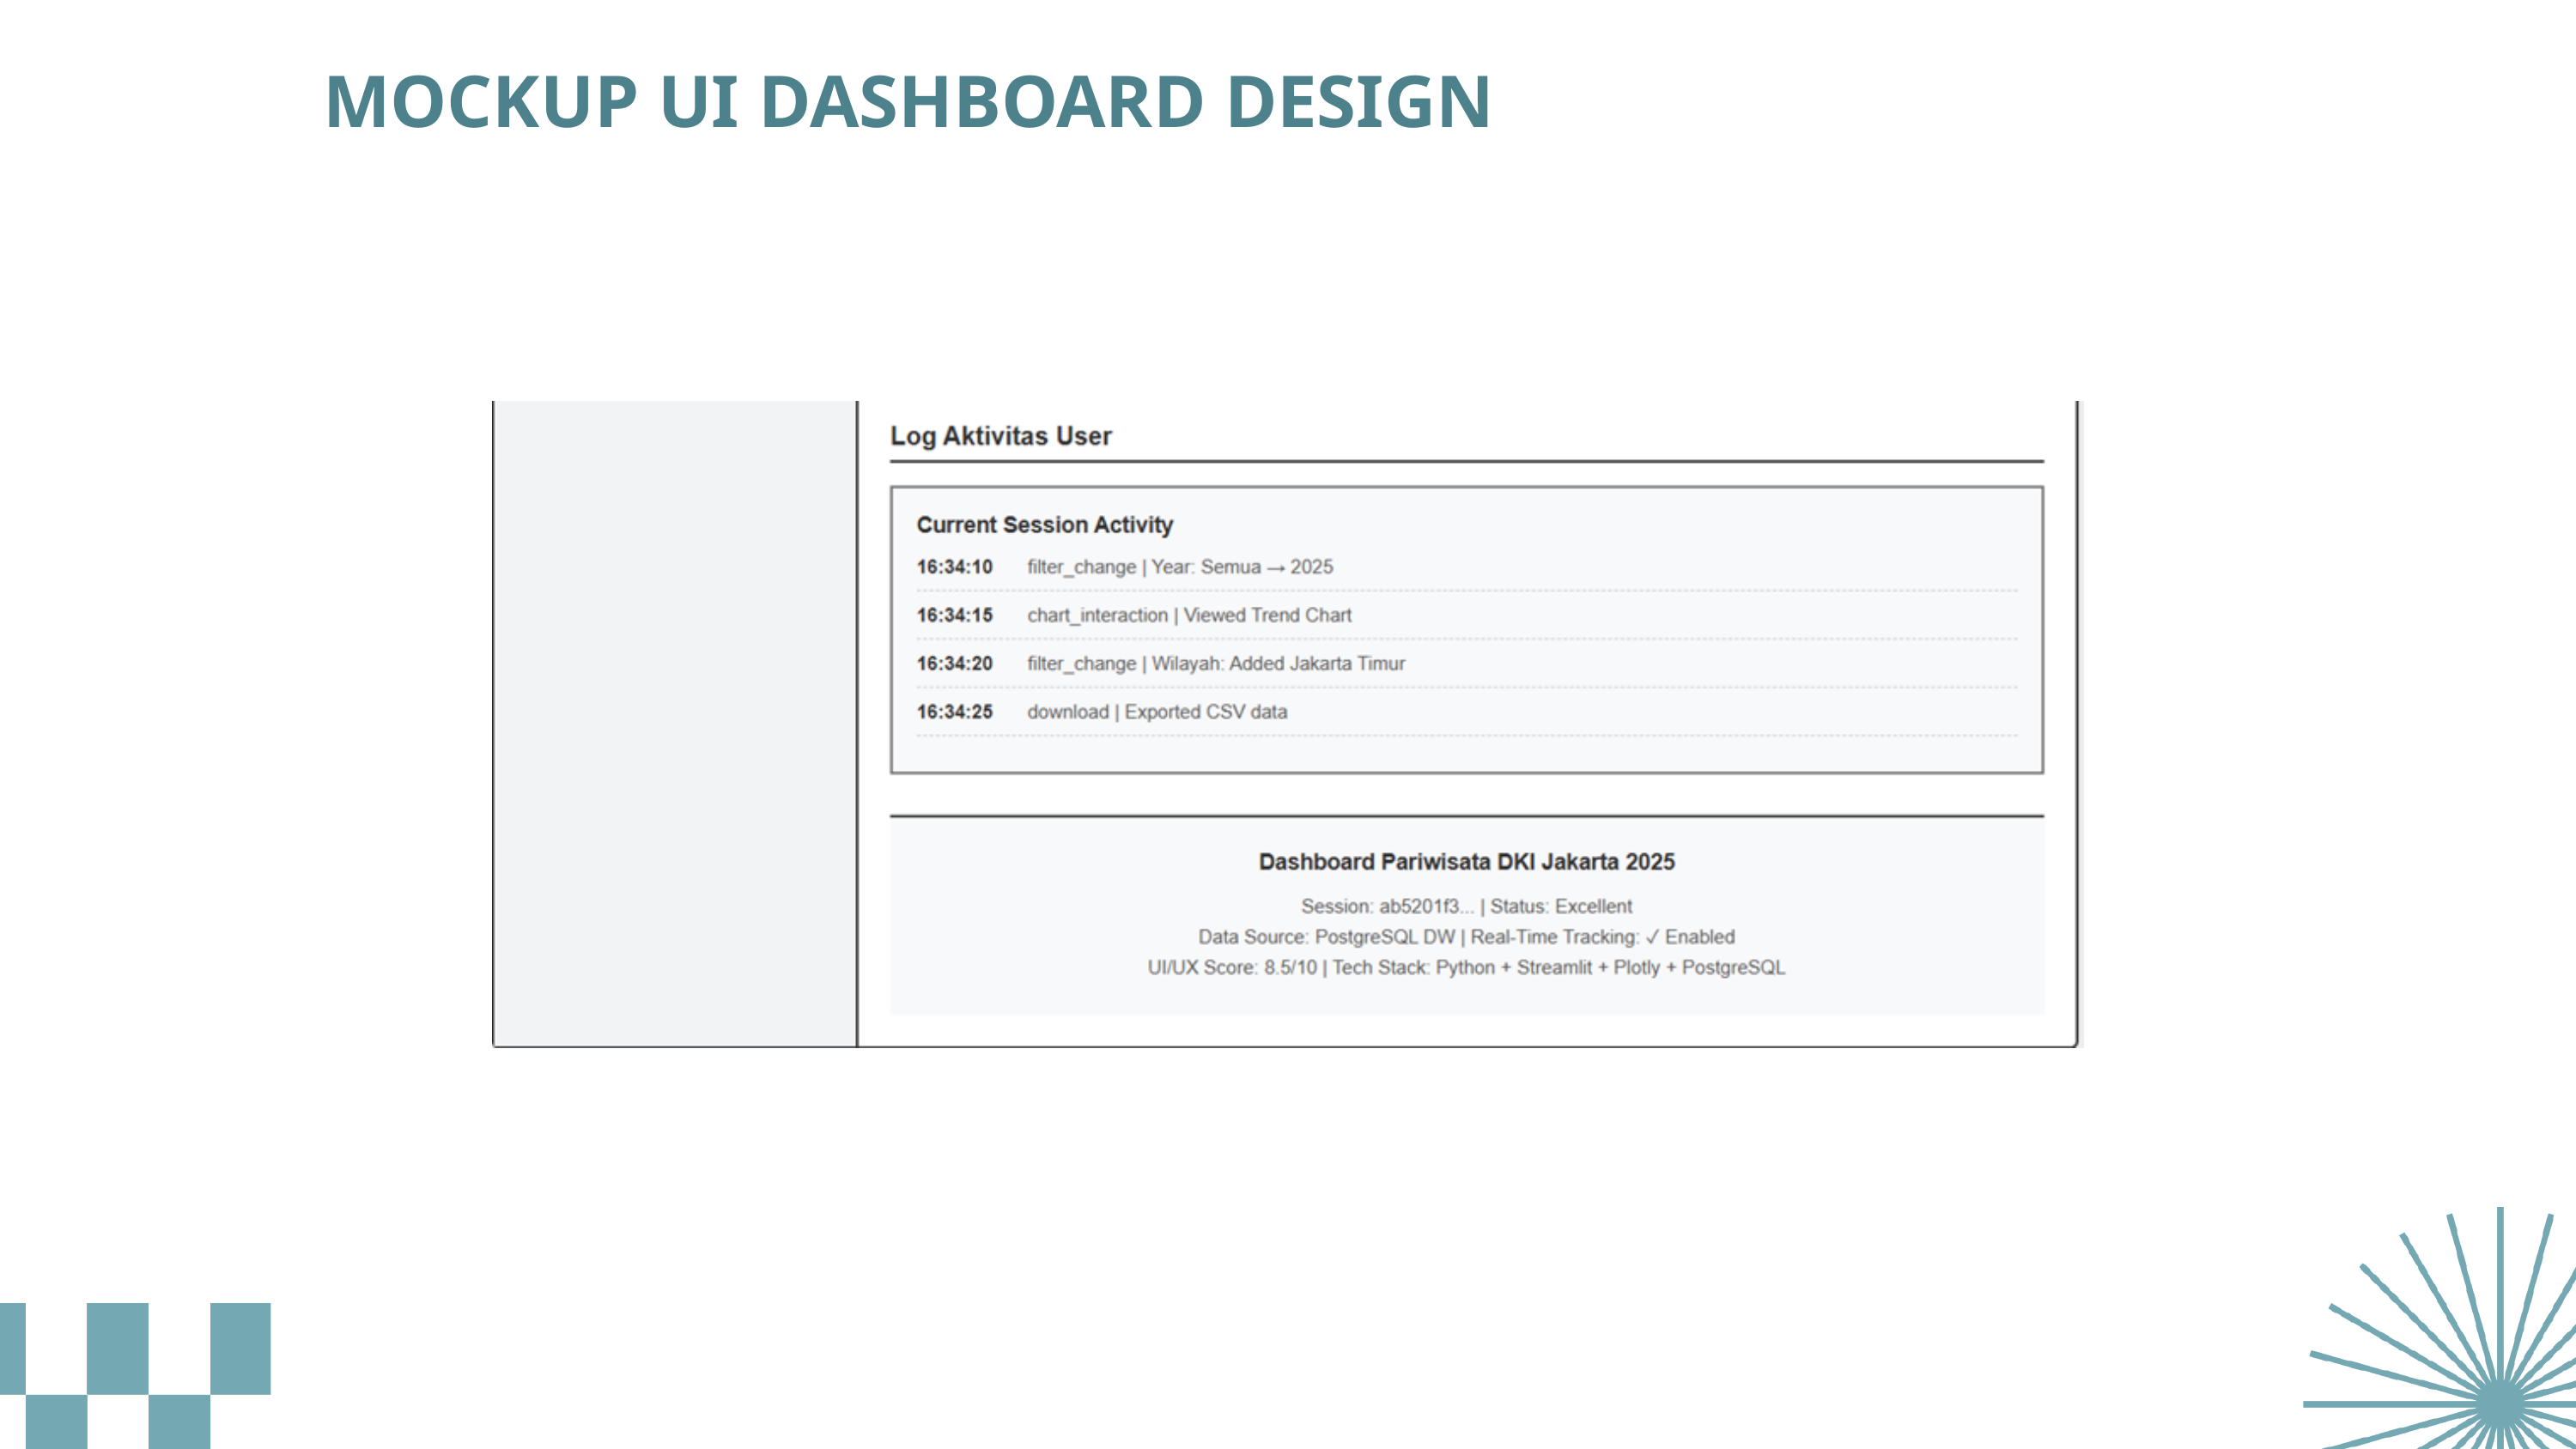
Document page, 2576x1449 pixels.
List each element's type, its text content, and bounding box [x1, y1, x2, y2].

text_box [492, 401, 2084, 1048]
text_box [0, 1303, 271, 1449]
text_box MOCKUP UI DASHBOARD DESIGN [323, 76, 2304, 142]
text_box [2303, 1207, 2576, 1449]
